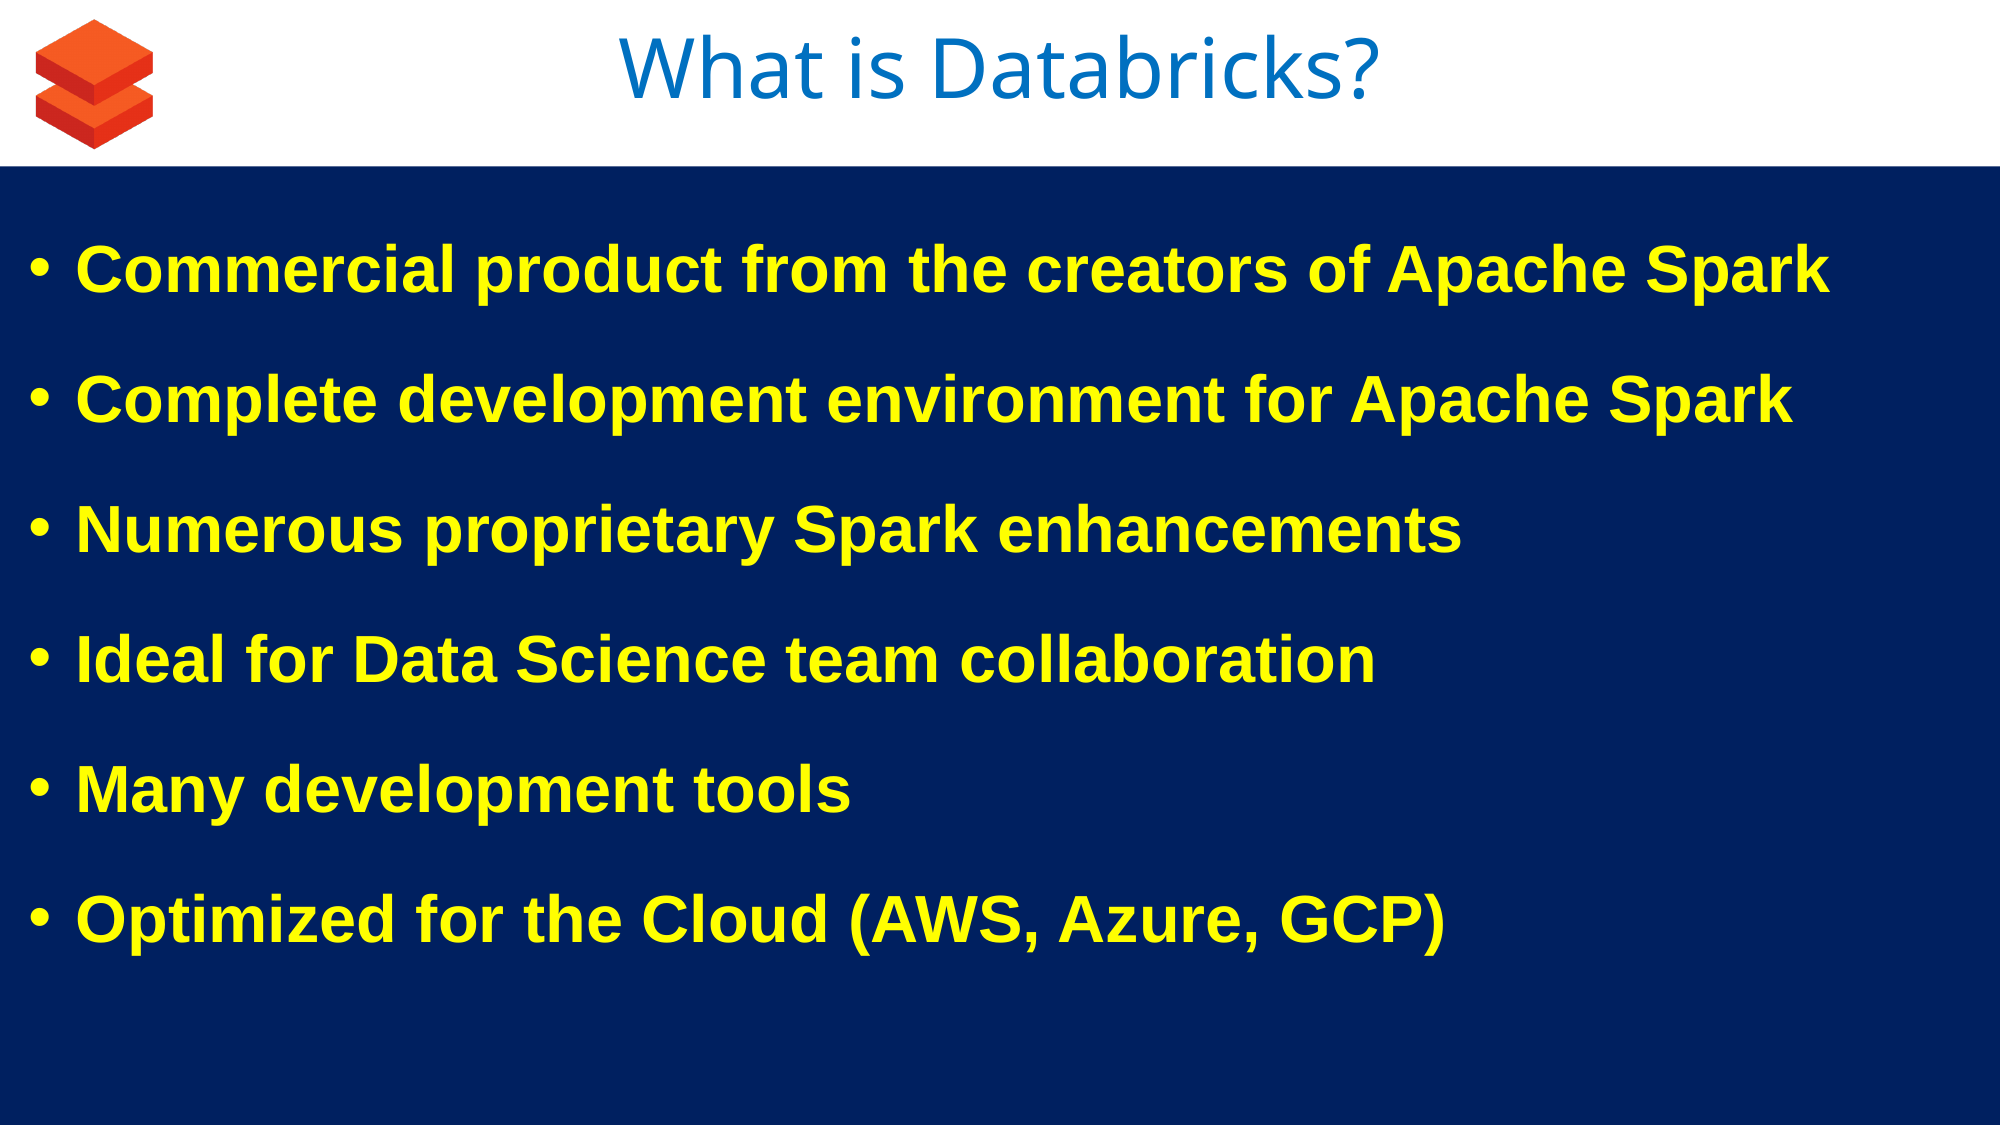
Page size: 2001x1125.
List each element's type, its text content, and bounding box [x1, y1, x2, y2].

text_box Commercial product from the creators of Apache Spark Complete development environment for Apache Spark Numerous proprietary Spark enhancements Ideal for Data Science team collaboration Many development tools Optimized for the Cloud (AWS, Azure, GCP) [13, 218, 1864, 964]
picture [0, 18, 219, 150]
text_box What is Databricks? [219, 18, 2000, 134]
